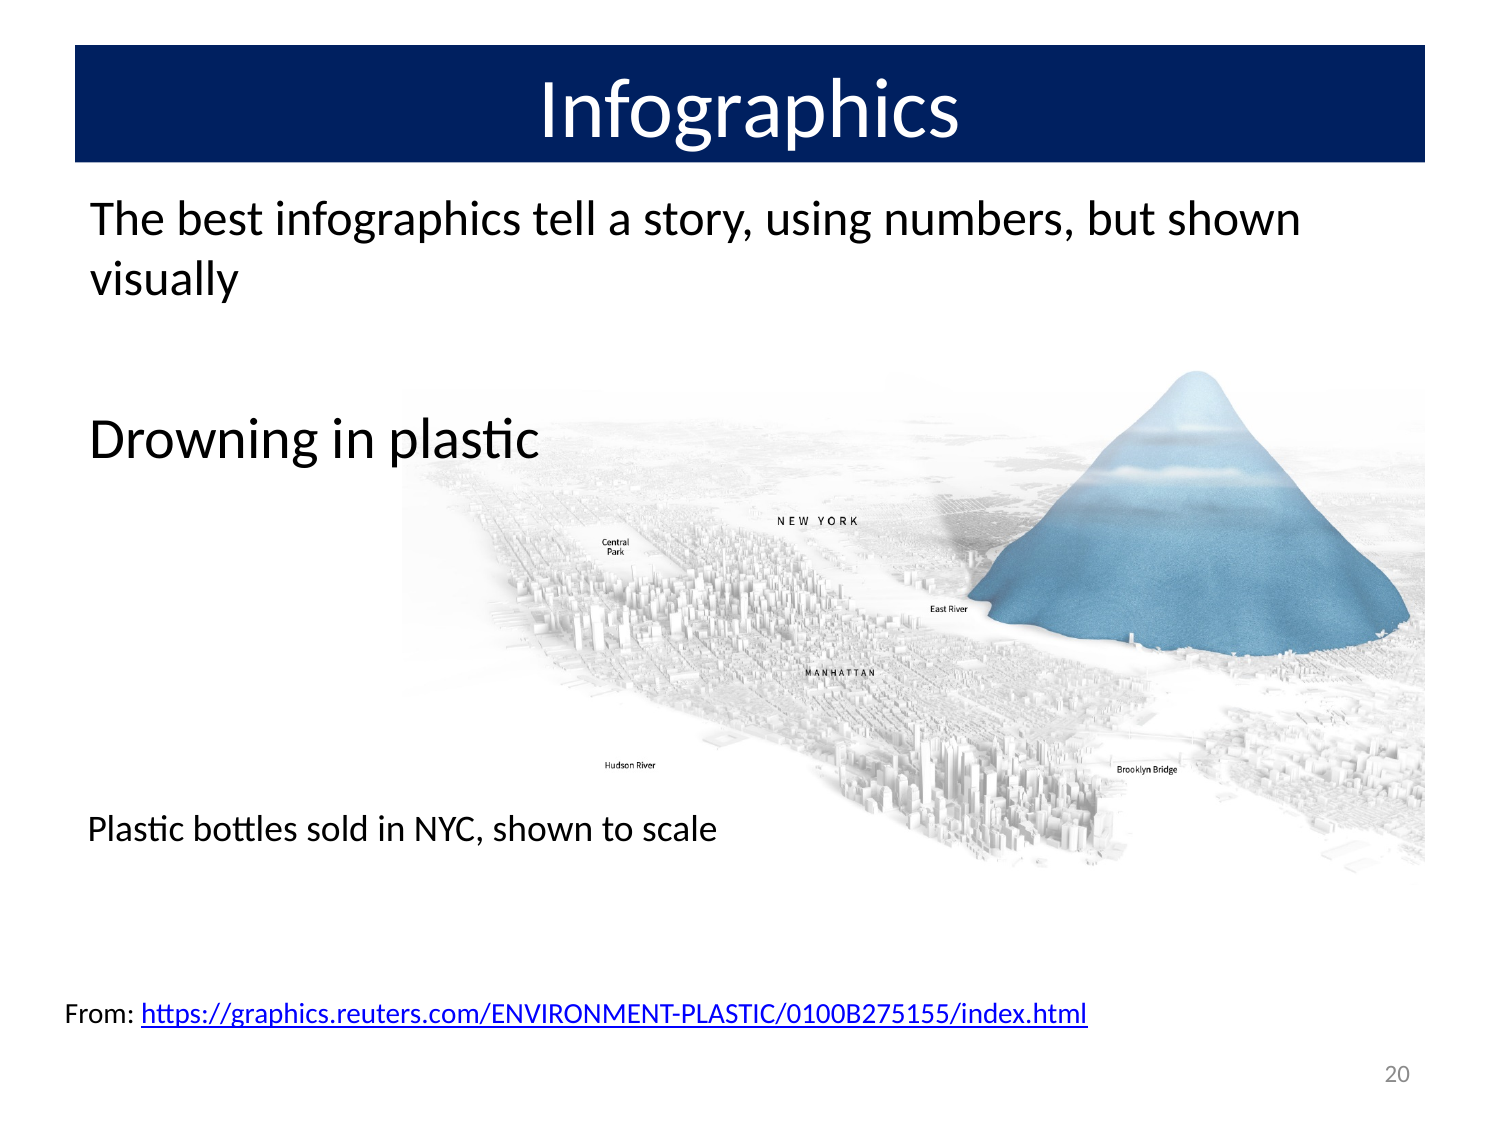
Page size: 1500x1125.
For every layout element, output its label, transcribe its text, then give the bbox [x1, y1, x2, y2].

title Infographics [75, 45, 1425, 163]
text_box Plastic bottles sold in NYC, shown to scale [72, 796, 397, 857]
text_box From: https://graphics.reuters.com/ENVIRONMENT-PLASTIC/0100B275155/index.html [49, 987, 1313, 1038]
slide_number 20 [1074, 1042, 1425, 1103]
picture [402, 325, 1426, 886]
text_box The best infographics tell a story, using numbers, but shown visually [74, 178, 1425, 313]
text_box Drowning in plastic [75, 393, 397, 478]
